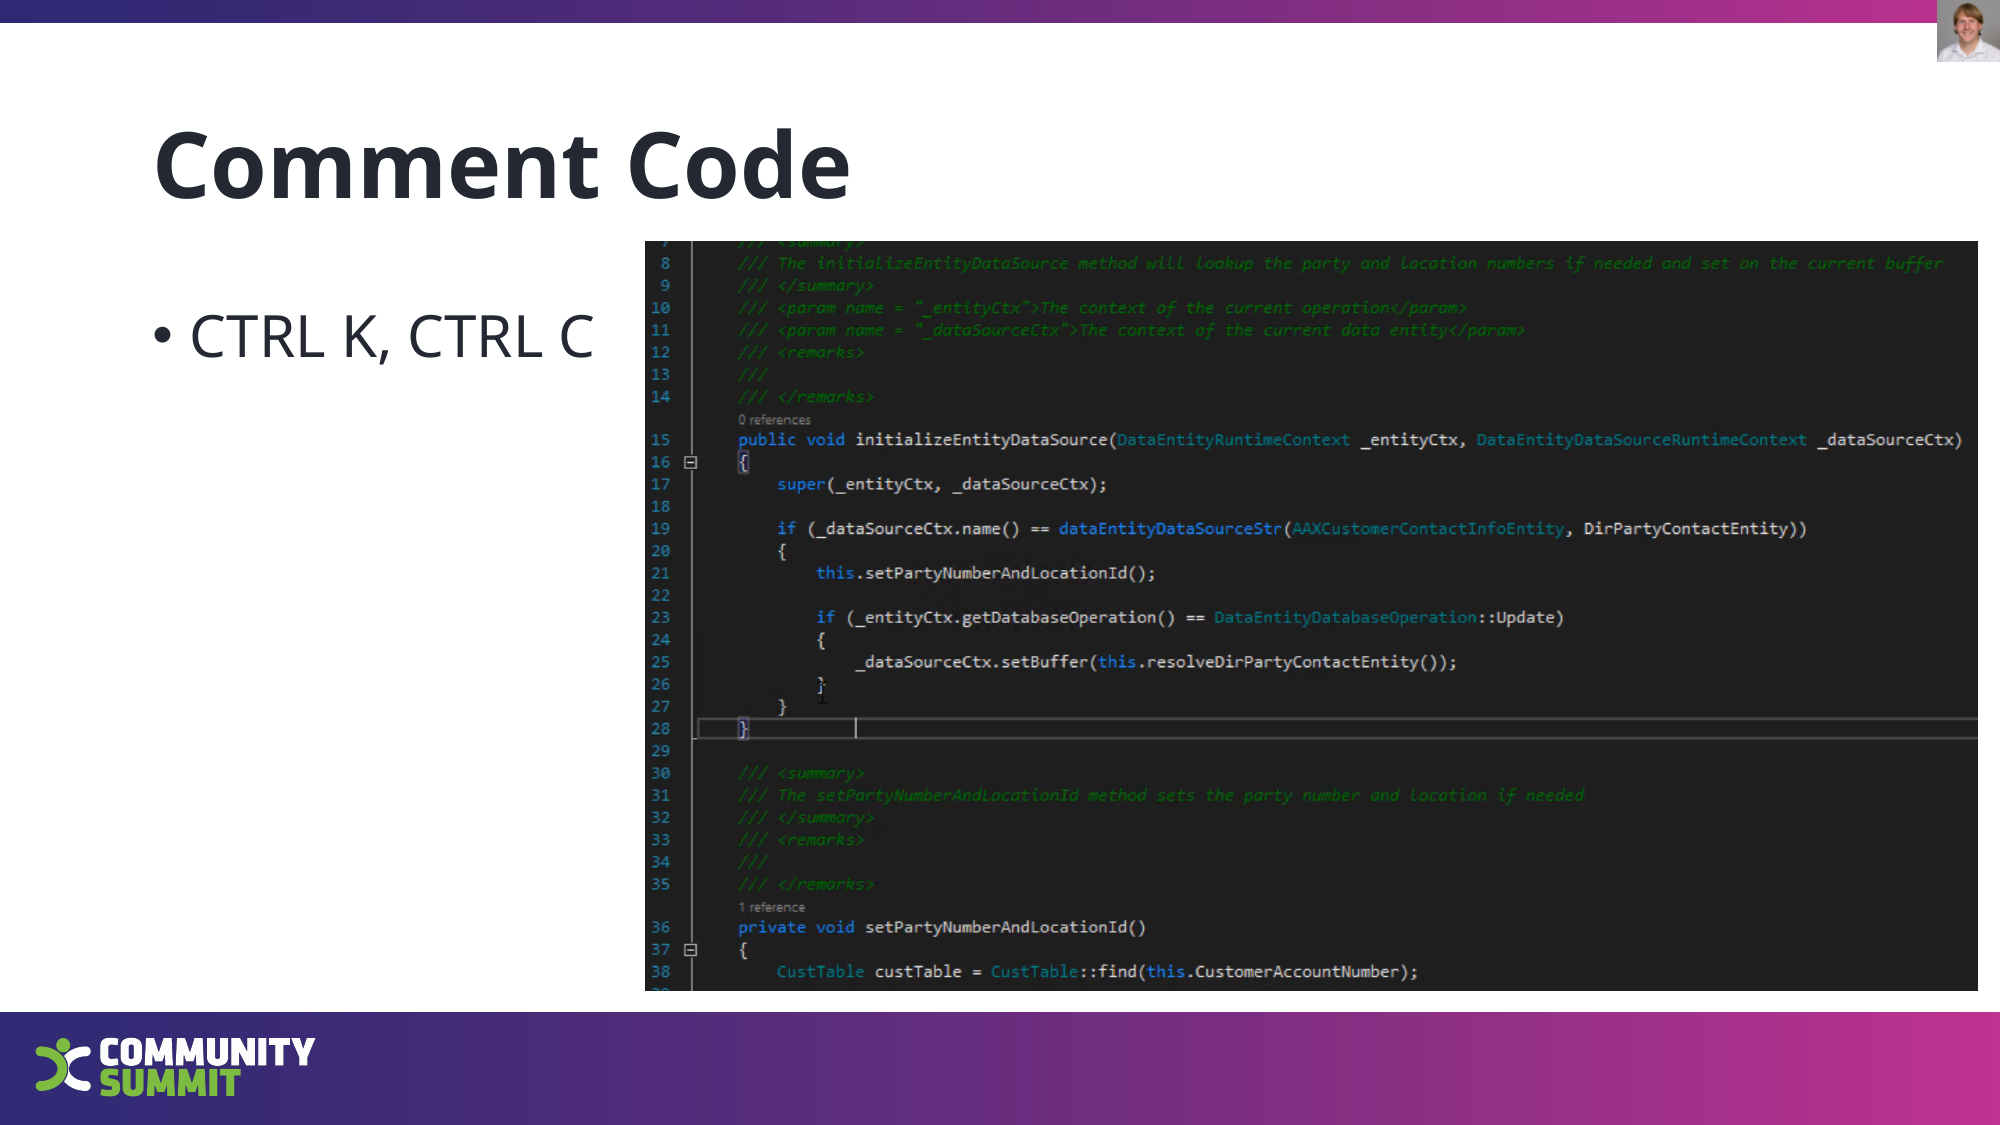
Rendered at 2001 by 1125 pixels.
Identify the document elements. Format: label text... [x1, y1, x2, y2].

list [644, 240, 1979, 992]
picture [0, 1012, 2000, 1125]
list CTRL K, CTRL C [137, 299, 988, 1014]
picture [0, 0, 2000, 62]
title Comment Code [137, 59, 1863, 278]
